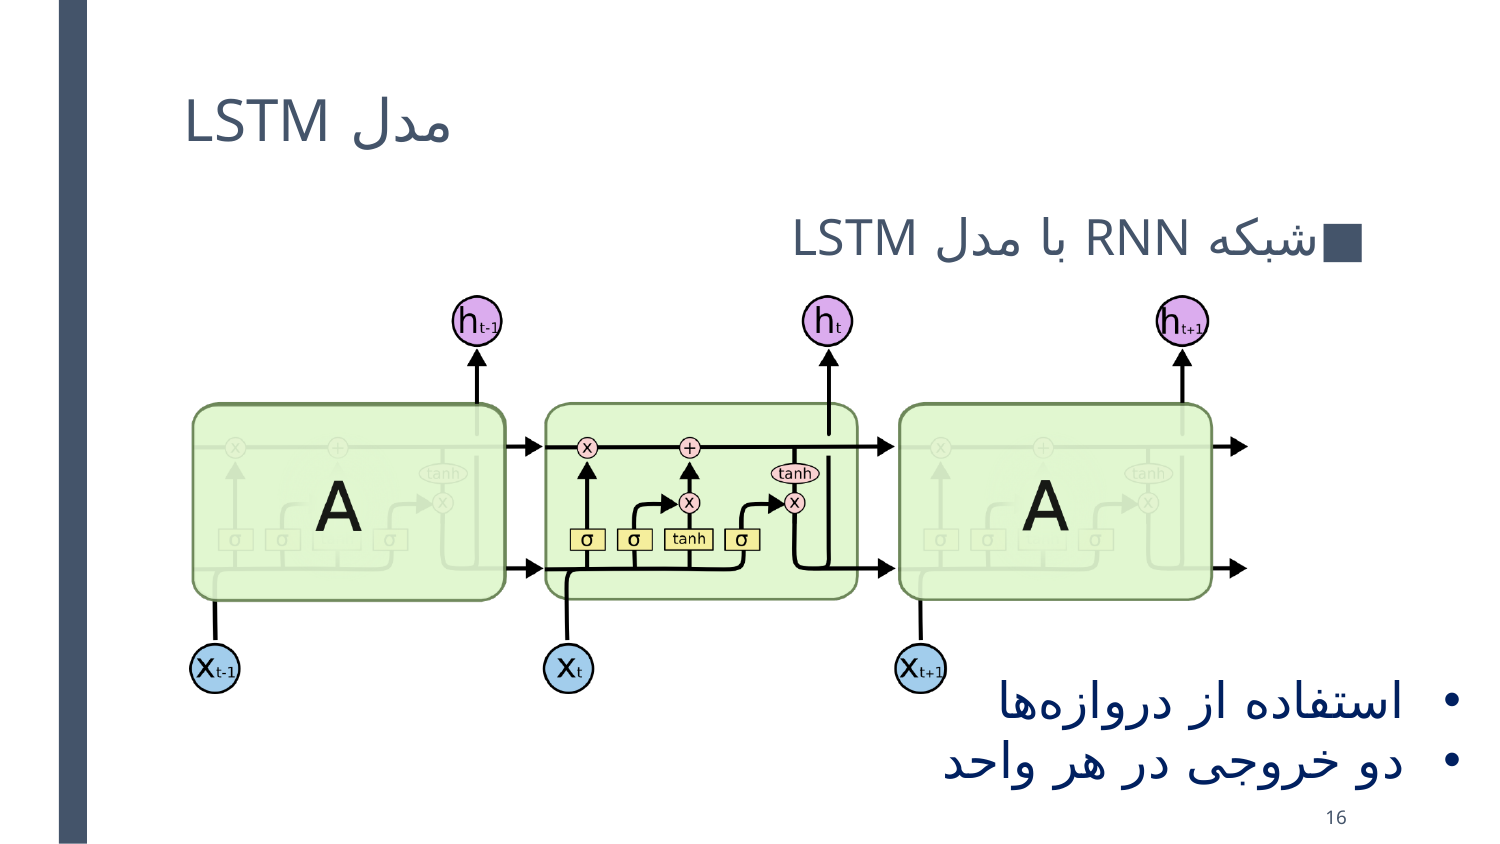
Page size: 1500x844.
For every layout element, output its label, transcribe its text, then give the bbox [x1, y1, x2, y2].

list شبکه RNN با مدل LSTM [200, 202, 1382, 644]
slide_number 16 [1165, 797, 1362, 844]
title مدل LSTM [168, 84, 1351, 185]
text_box استفاده از دروازه‌ها دو خروجی در هر واحد [927, 661, 1476, 797]
picture [189, 295, 1248, 694]
